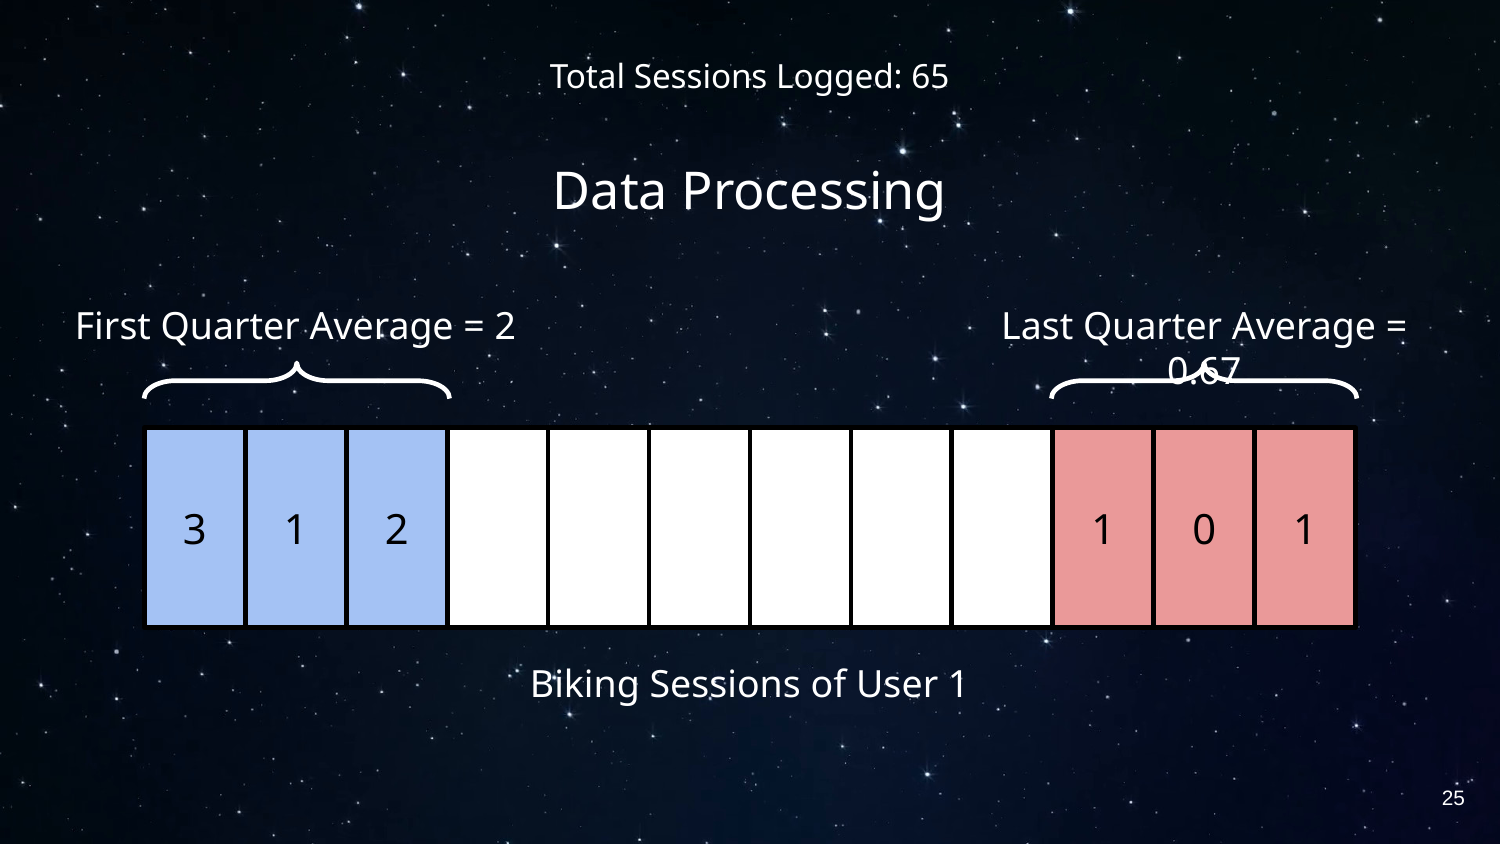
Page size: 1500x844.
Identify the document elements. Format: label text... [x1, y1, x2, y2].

text_box Biking Sessions of User 1 [423, 645, 1077, 722]
text_box [850, 427, 951, 628]
title Total Sessions Logged: 65 Data Processing [319, 0, 1181, 151]
picture [0, 0, 1500, 844]
text_box [649, 427, 750, 628]
text_box [1051, 362, 1357, 399]
text_box 0 [1153, 427, 1254, 628]
text_box 1 [1254, 427, 1356, 628]
text_box [750, 427, 850, 628]
text_box Last Quarter Average = 0.67 [950, 286, 1459, 363]
text_box [144, 362, 450, 399]
text_box 3 [144, 427, 245, 628]
text_box First Quarter Average = 2 [57, 286, 535, 363]
text_box 1 [245, 427, 346, 628]
text_box 2 [346, 427, 447, 628]
slide_number ‹#› [1389, 764, 1480, 830]
text_box [548, 427, 649, 628]
text_box [447, 427, 548, 628]
text_box 1 [1053, 427, 1153, 628]
text_box [951, 427, 1053, 628]
